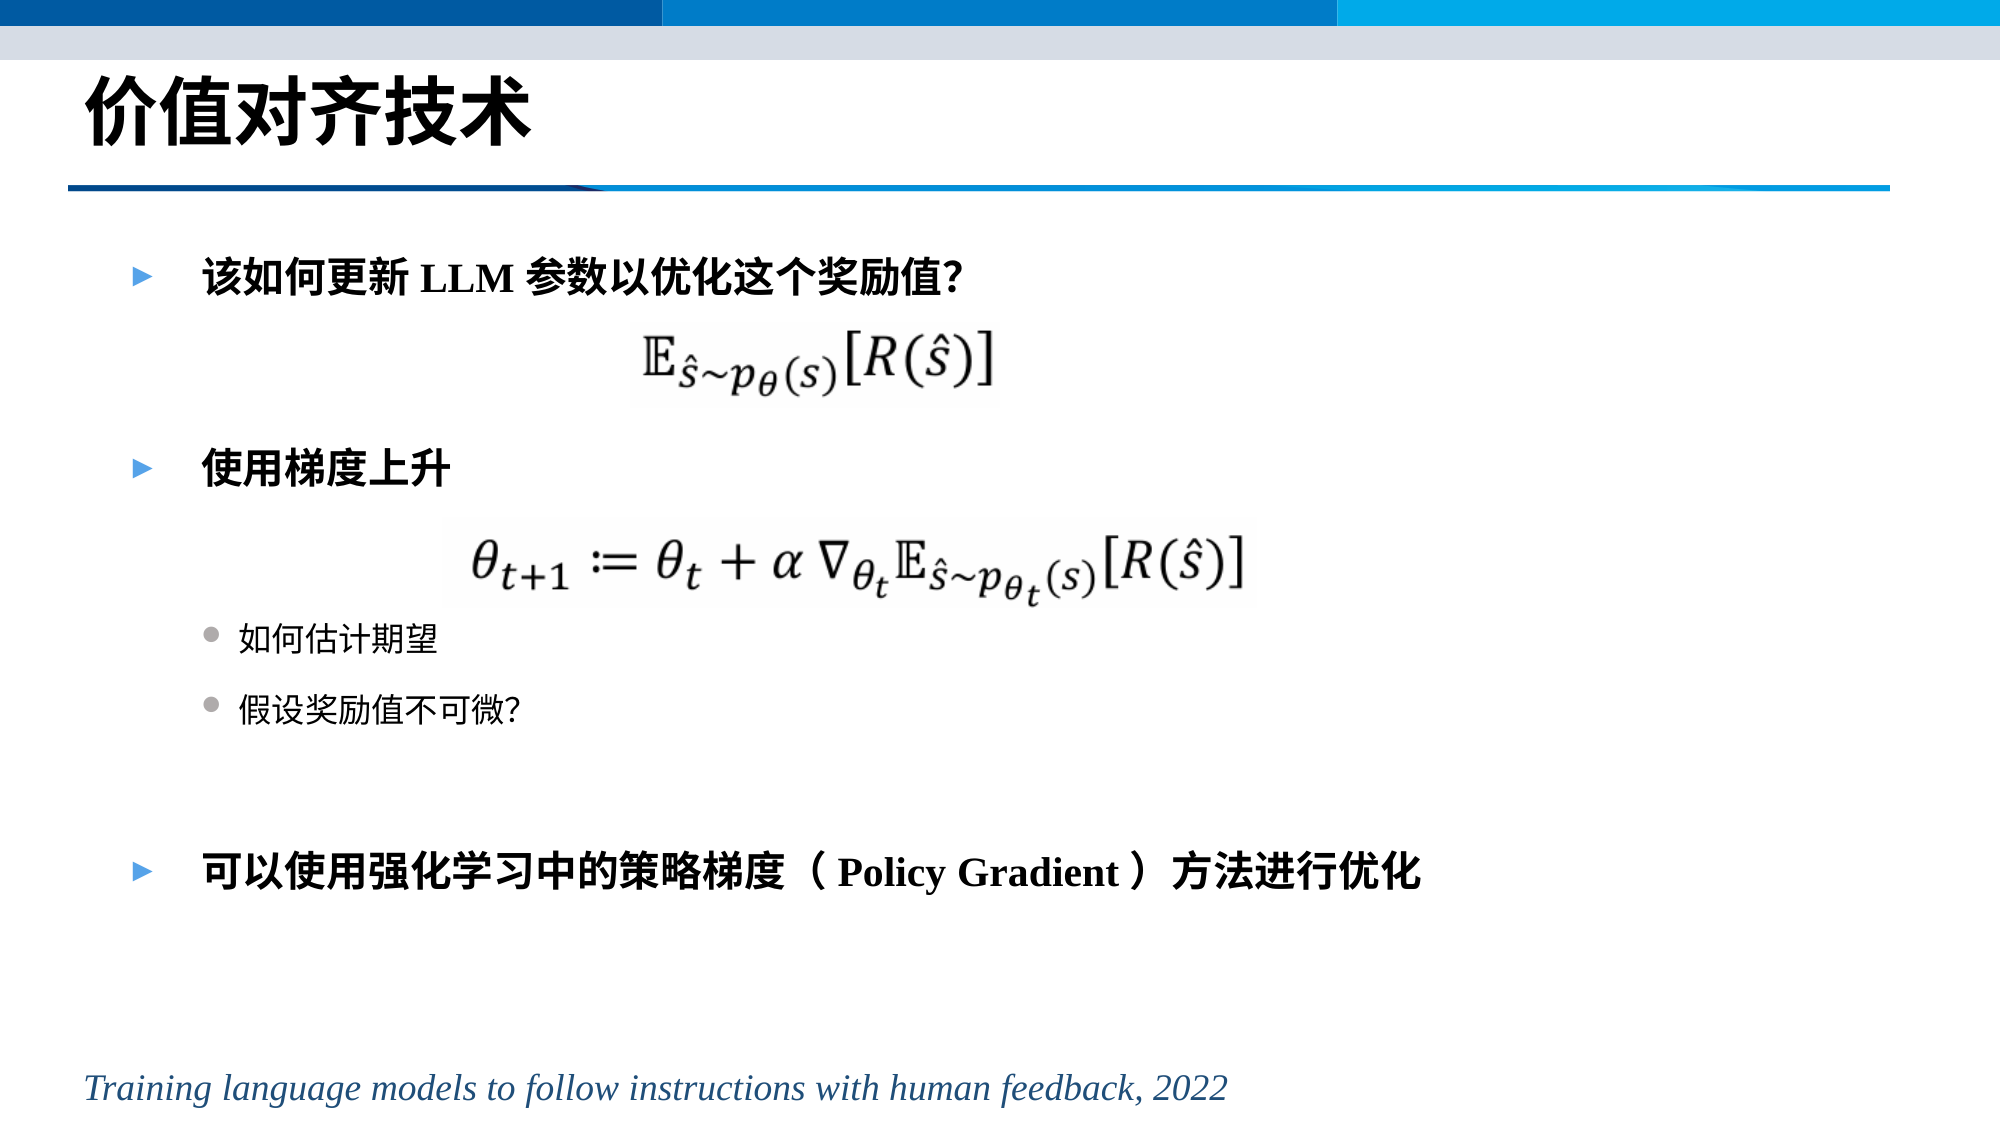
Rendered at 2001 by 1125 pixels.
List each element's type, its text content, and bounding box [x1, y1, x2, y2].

picture [442, 517, 1257, 608]
text_box Training language models to follow instructions with human feedback, 2022 [68, 1055, 1963, 1116]
title 价值对齐技术 [68, 67, 1890, 167]
picture [68, 174, 1890, 199]
text_box 该如何更新LLM参数以优化这个奖励值？ 使用梯度上升 如何估计期望 假设奖励值不可微？ 可以使用强化学习中的策略梯度（Policy Gradient）方法进行优化 [111, 218, 1707, 1010]
picture [630, 322, 1000, 408]
